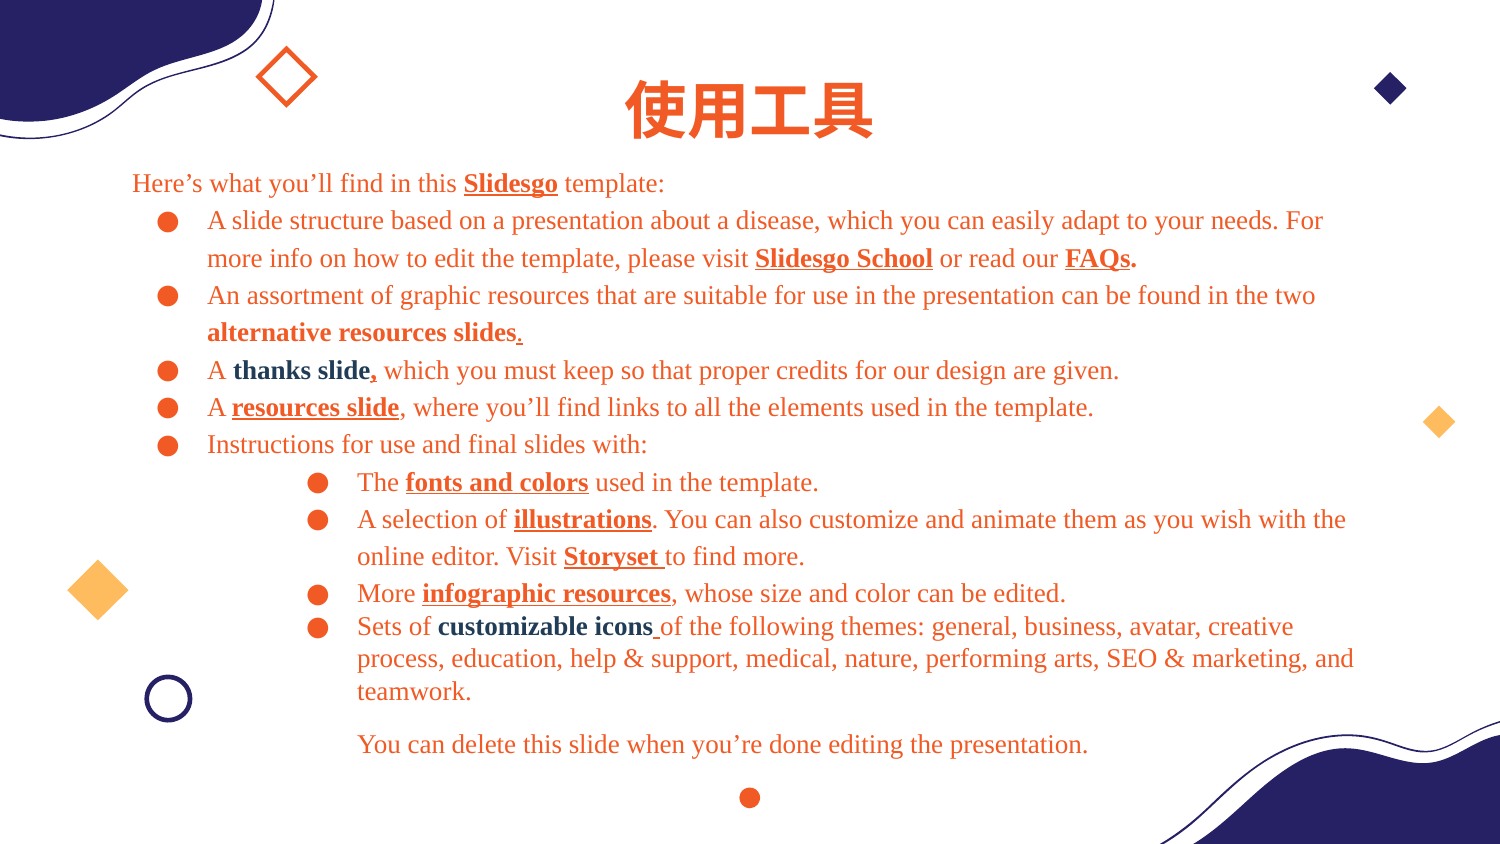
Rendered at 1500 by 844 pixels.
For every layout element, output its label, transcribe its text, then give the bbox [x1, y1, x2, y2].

title 使用工具 [116, 64, 1383, 150]
list Here’s what you’ll find in this Slidesgo template: A slide structure based on a presentation about a disease, which you can easily adapt to your needs. For more info on how to edit the template, please visit Slidesgo School or read our FAQs. An assortment of graphic resources that are suitable for use in the presentation can be found in the two alternative resources slides. A thanks slide, which you must keep so that proper credits for our design are given. A resources slide, where you’ll find links to all the elements used in the template. Instructions for use and final slides with: The fonts and colors used in the template. A selection of illustrations. You can also customize and animate them as you wish with the online editor. Visit Storyset to find more. More infographic resources, whose size and color can be edited. Sets of customizable icons of the following themes: general, business, avatar, creative process, education, help & support, medical, nature, performing arts, SEO & marketing, and teamwork. You can delete this slide when you’re done editing the presentation. [116, 150, 1383, 771]
